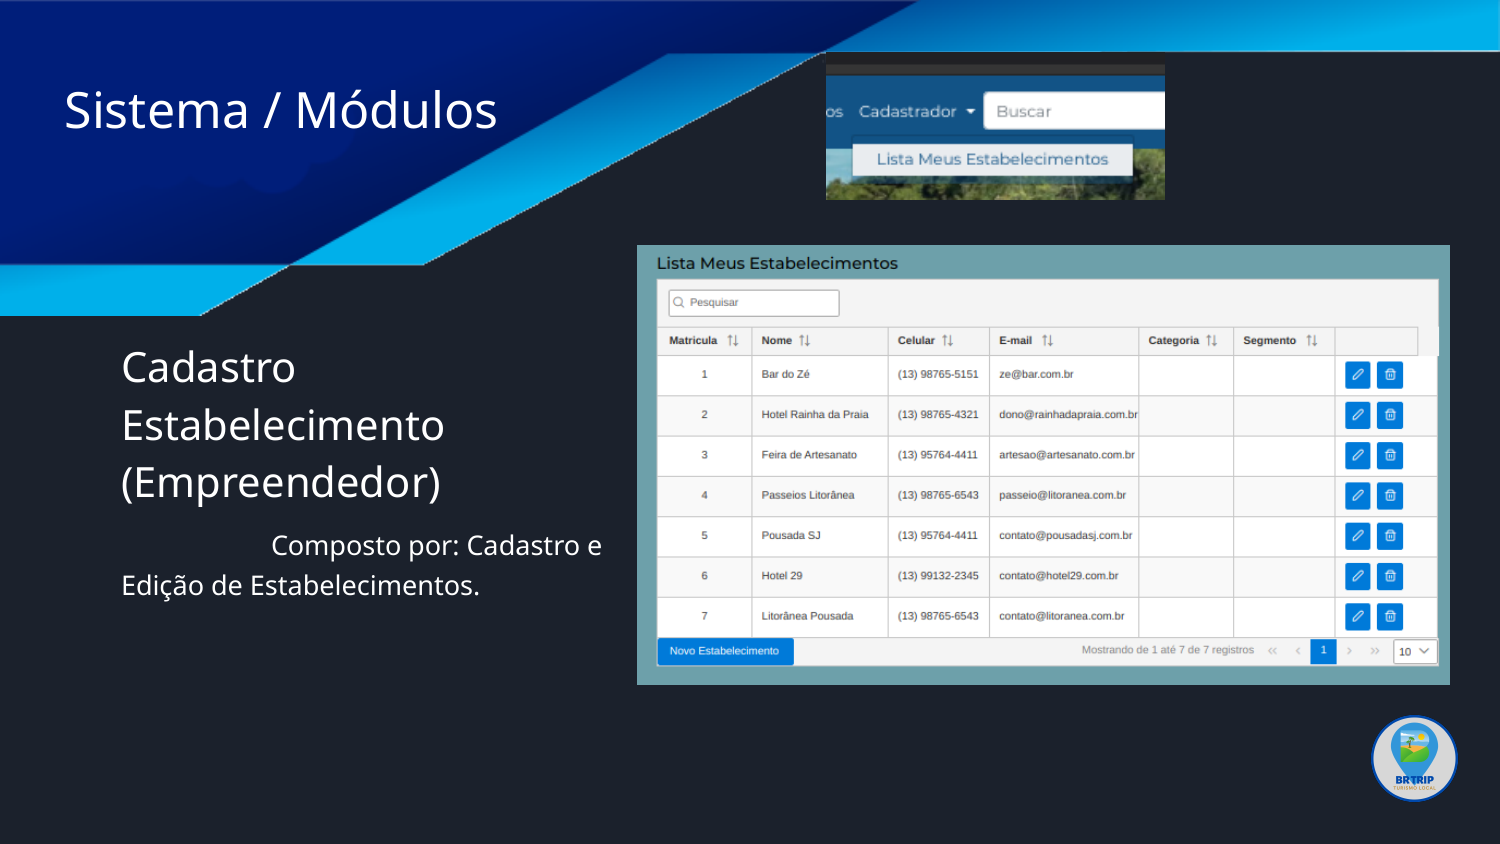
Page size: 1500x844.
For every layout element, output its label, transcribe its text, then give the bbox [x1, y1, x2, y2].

text_box Cadastro Estabelecimento (Empreendedor) Composto por: Cadastro e Edição de Estabelecimentos. [106, 324, 632, 502]
picture [1369, 714, 1459, 804]
picture [0, 0, 1500, 686]
